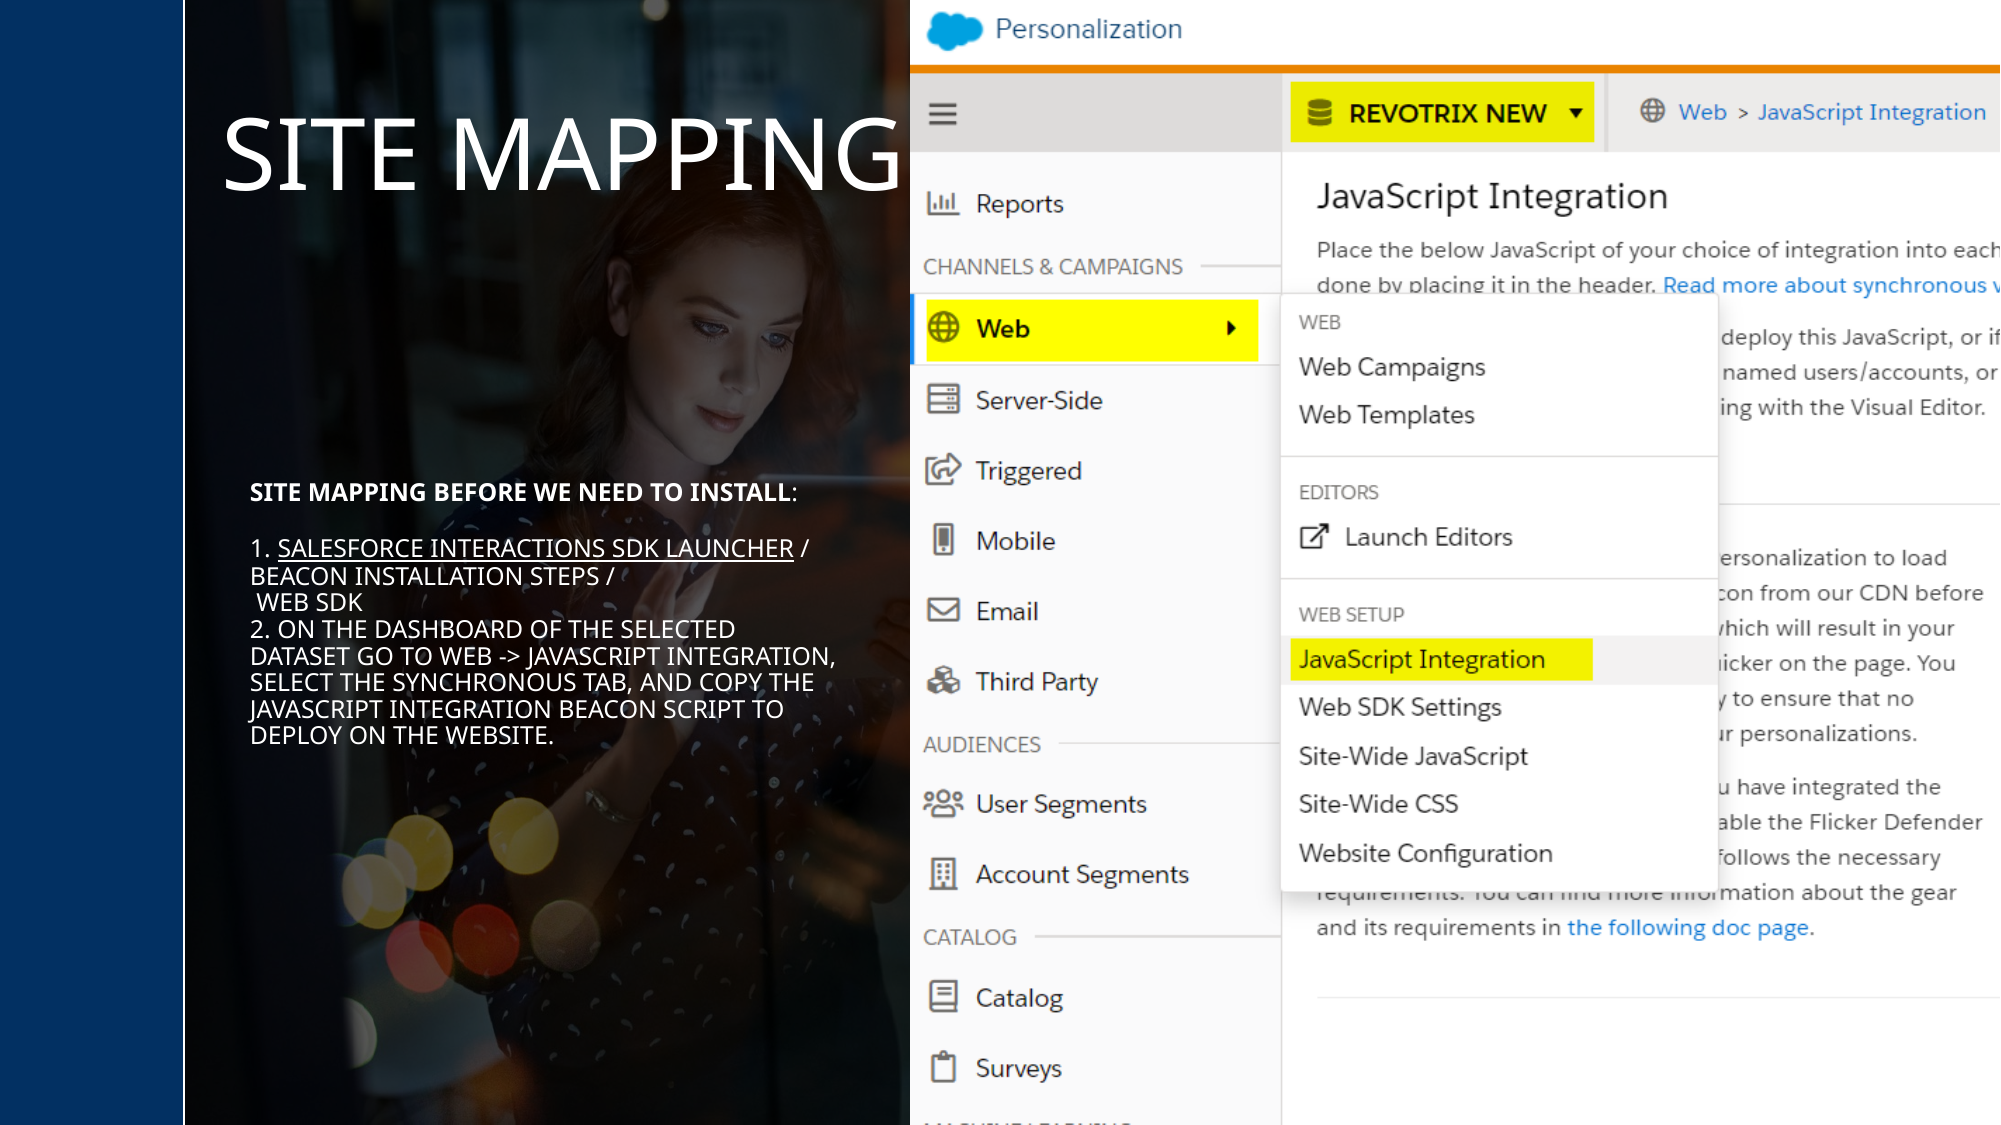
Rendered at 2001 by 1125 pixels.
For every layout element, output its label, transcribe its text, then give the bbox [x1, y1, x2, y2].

picture [185, 0, 2000, 1125]
text_box Site Mapping [221, 55, 908, 220]
title Site mapping before we need to install: 1. Salesforce Interactions SDK Launcher / Beacon Installation Steps / Web SDK 2. On the dashboard of the selected dataset go to Web -> JavaScript Integration, select the synchronous tab, and copy the JavaScript integration beacon script to deploy on the website. [249, 445, 840, 838]
